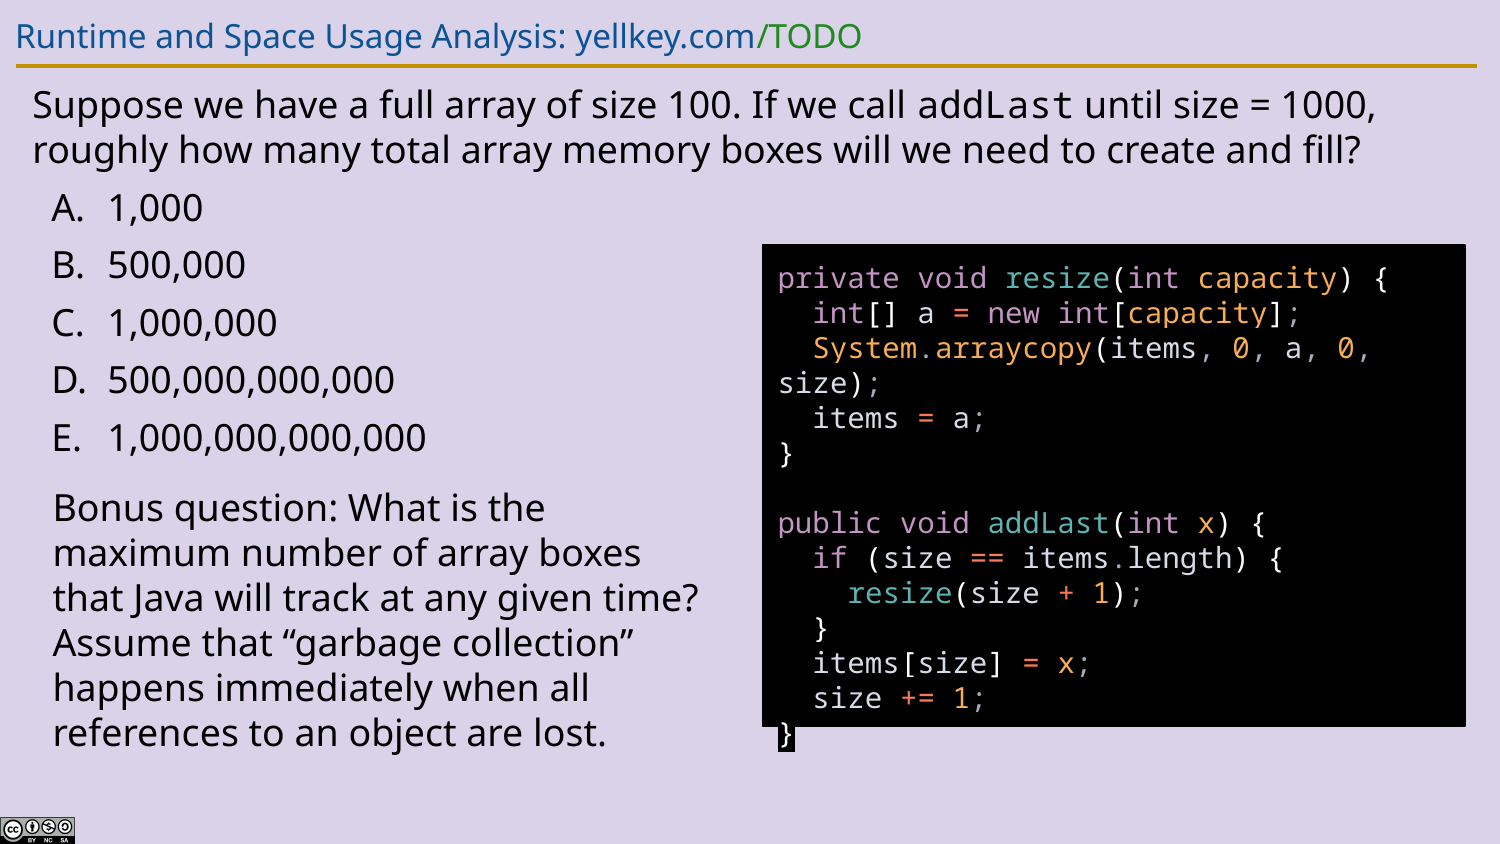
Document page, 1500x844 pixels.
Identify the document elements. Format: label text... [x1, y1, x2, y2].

text_box private void resize(int capacity) { int[] a = new int[capacity]; System.arraycopy(items, 0, a, 0, size); items = a; } public void addLast(int x) { if (size == items.length) { resize(size + 1); } items[size] = x; size += 1; } [762, 244, 1466, 727]
list Suppose we have a full array of size 100. If we call addLast until size = 1000, roughly how many total array memory boxes will we need to create and fill? 1,000 500,000 1,000,000 500,000,000,000 1,000,000,000,000 [17, 65, 1416, 627]
list Bonus question: What is the maximum number of array boxes that Java will track at any given time? Assume that “garbage collection” happens immediately when all references to an object are lost. [37, 468, 718, 816]
picture [0, 817, 75, 844]
title Runtime and Space Usage Analysis: yellkey.com/TODO [0, 0, 1398, 65]
